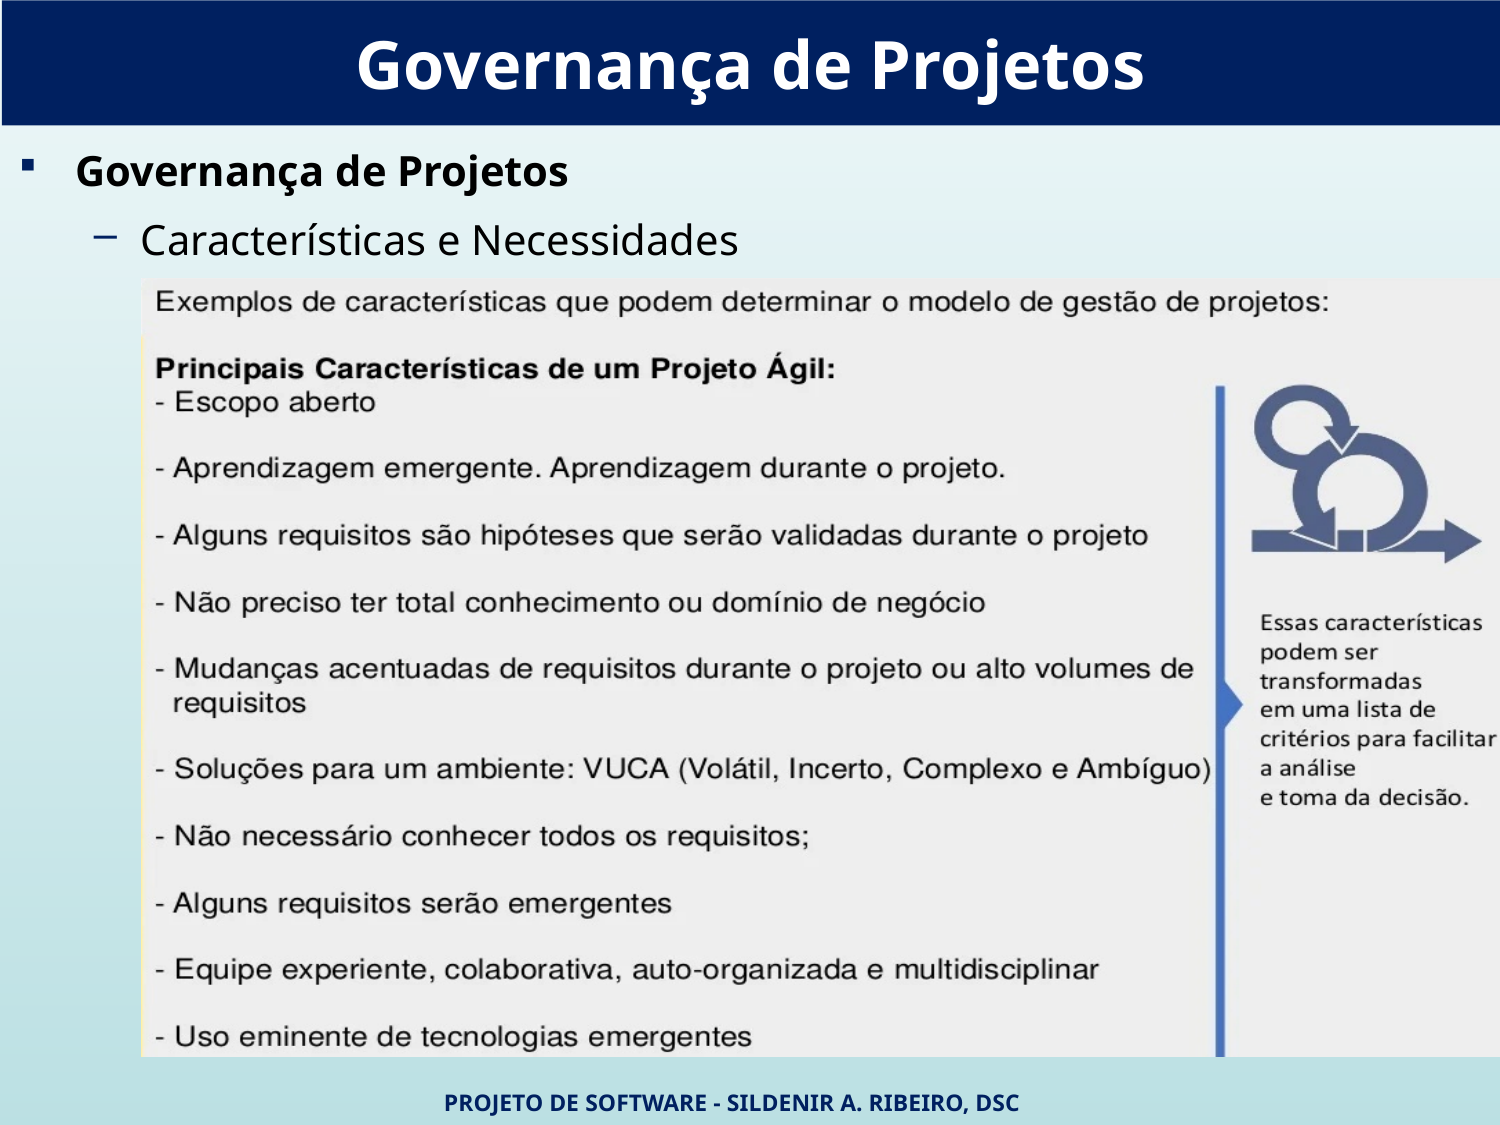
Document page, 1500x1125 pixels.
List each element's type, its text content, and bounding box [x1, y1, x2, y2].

list Governança de Projetos Características e Necessidades [3, 137, 1446, 279]
footer Projeto de Software - Sildenir A. Ribeiro, DSc [88, 1080, 1376, 1124]
picture [141, 278, 1500, 1057]
text_box Governança de Projetos [1, 0, 1500, 126]
